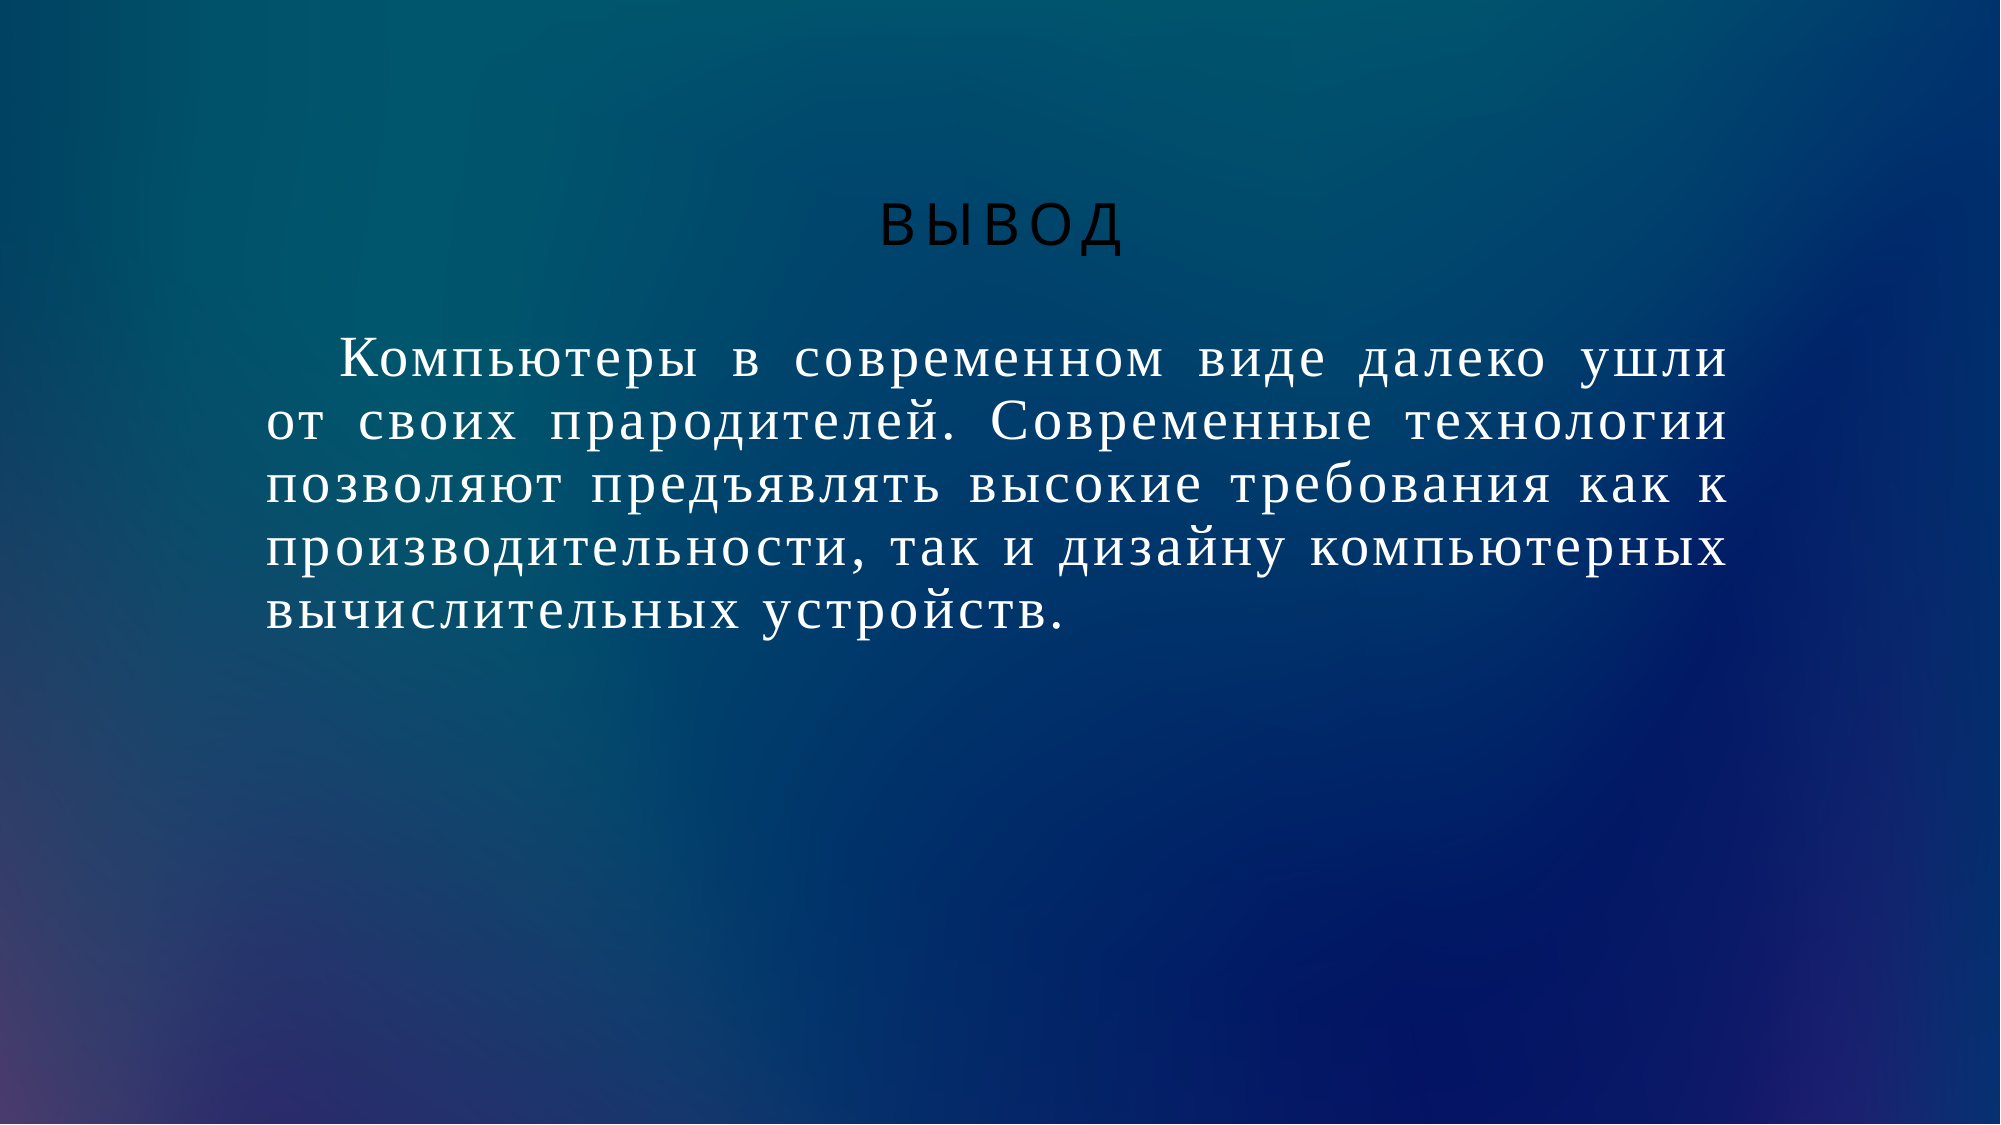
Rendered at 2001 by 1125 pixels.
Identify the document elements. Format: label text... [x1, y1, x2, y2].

title Вывод [402, 162, 1598, 266]
list Компьютеры в современном виде далеко ушли от своих прародителей. Современные технологии позволяют предъявлять высокие требования как к производительности, так и дизайну компьютерных вычислительных устройств. [251, 318, 1749, 874]
picture [0, 0, 2000, 1125]
